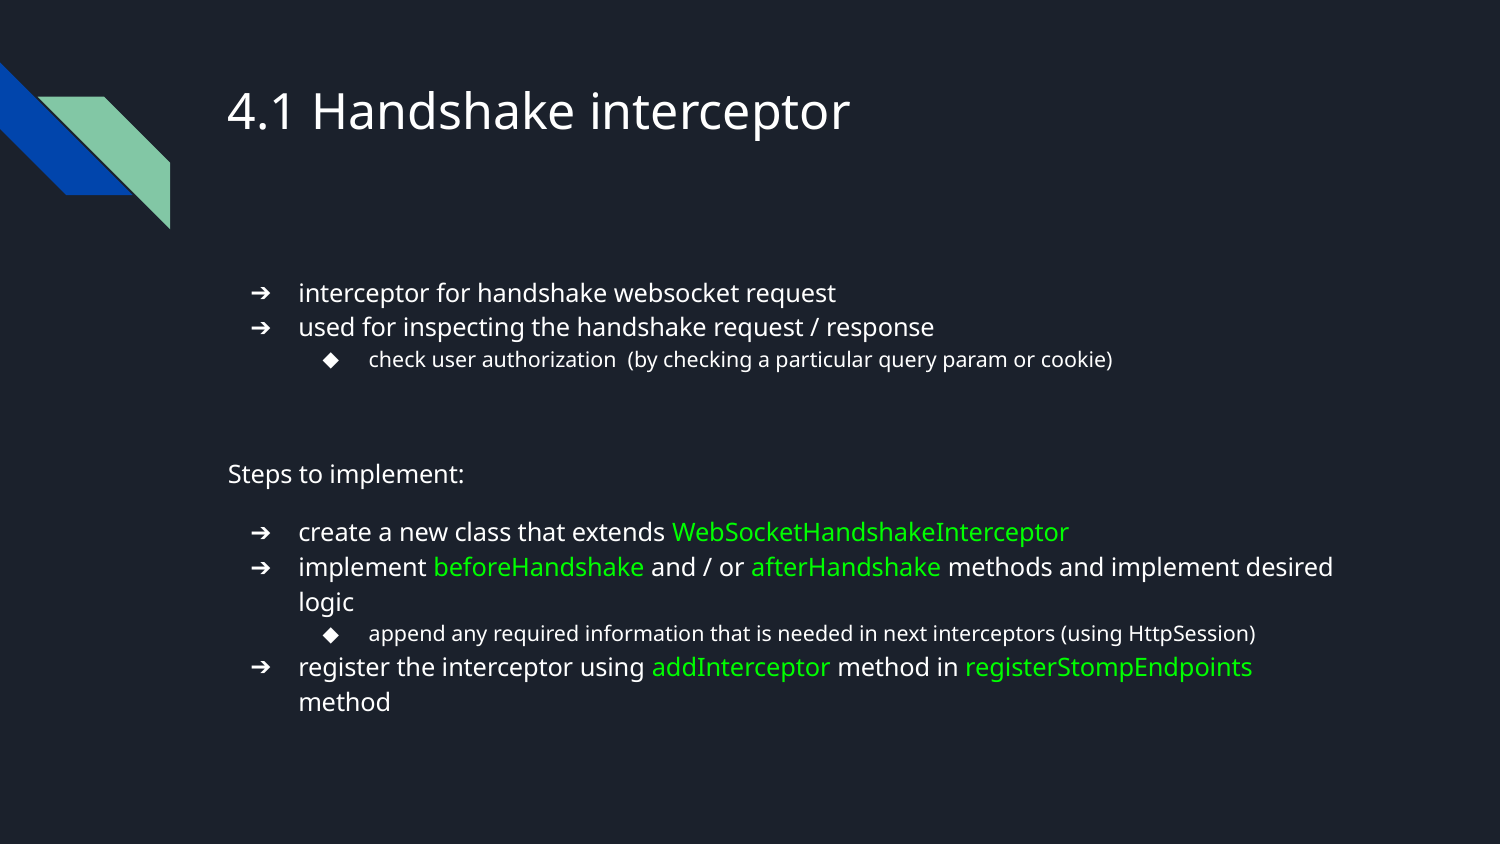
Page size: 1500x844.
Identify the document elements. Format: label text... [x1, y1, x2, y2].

title 4.1 Handshake interceptor [212, 64, 1368, 215]
list interceptor for handshake websocket request used for inspecting the handshake request / response check user authorization (by checking a particular query param or cookie) Steps to implement: create a new class that extends WebSocketHandshakeInterceptor implement beforeHandshake and / or afterHandshake methods and implement desired logic append any required information that is needed in next interceptors (using HttpSession) register the interceptor using addInterceptor method in registerStompEndpoints method [212, 257, 1368, 735]
